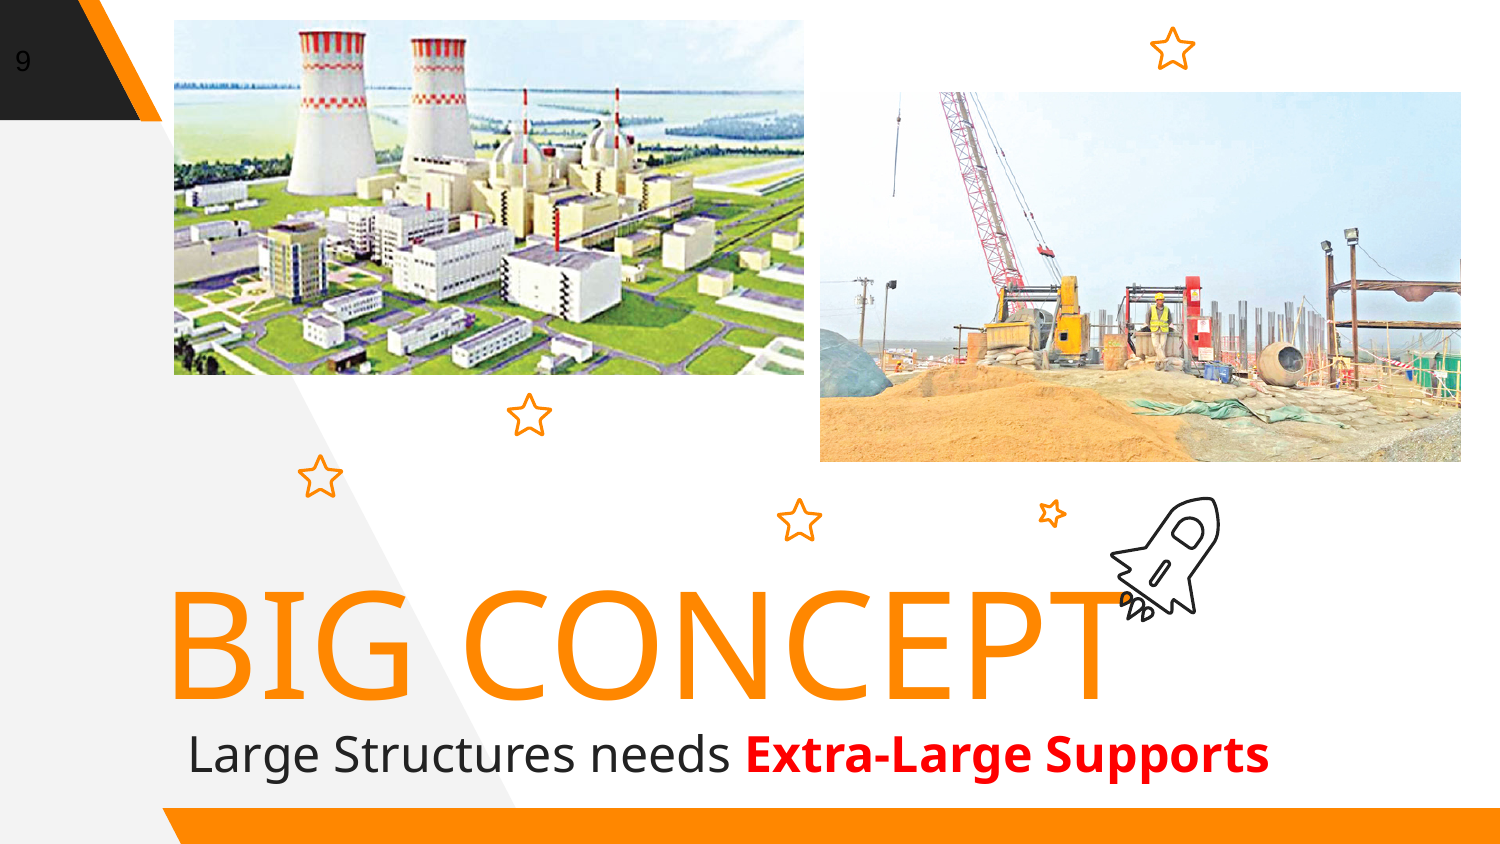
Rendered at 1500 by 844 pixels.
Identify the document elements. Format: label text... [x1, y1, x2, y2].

slide_number 9 [0, 0, 98, 121]
title BIG CONCEPT [146, 544, 1356, 735]
picture [173, 20, 804, 375]
picture [820, 92, 1461, 463]
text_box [1113, 504, 1225, 617]
subtitle Large Structures needs Extra-Large Supports [172, 707, 1356, 796]
